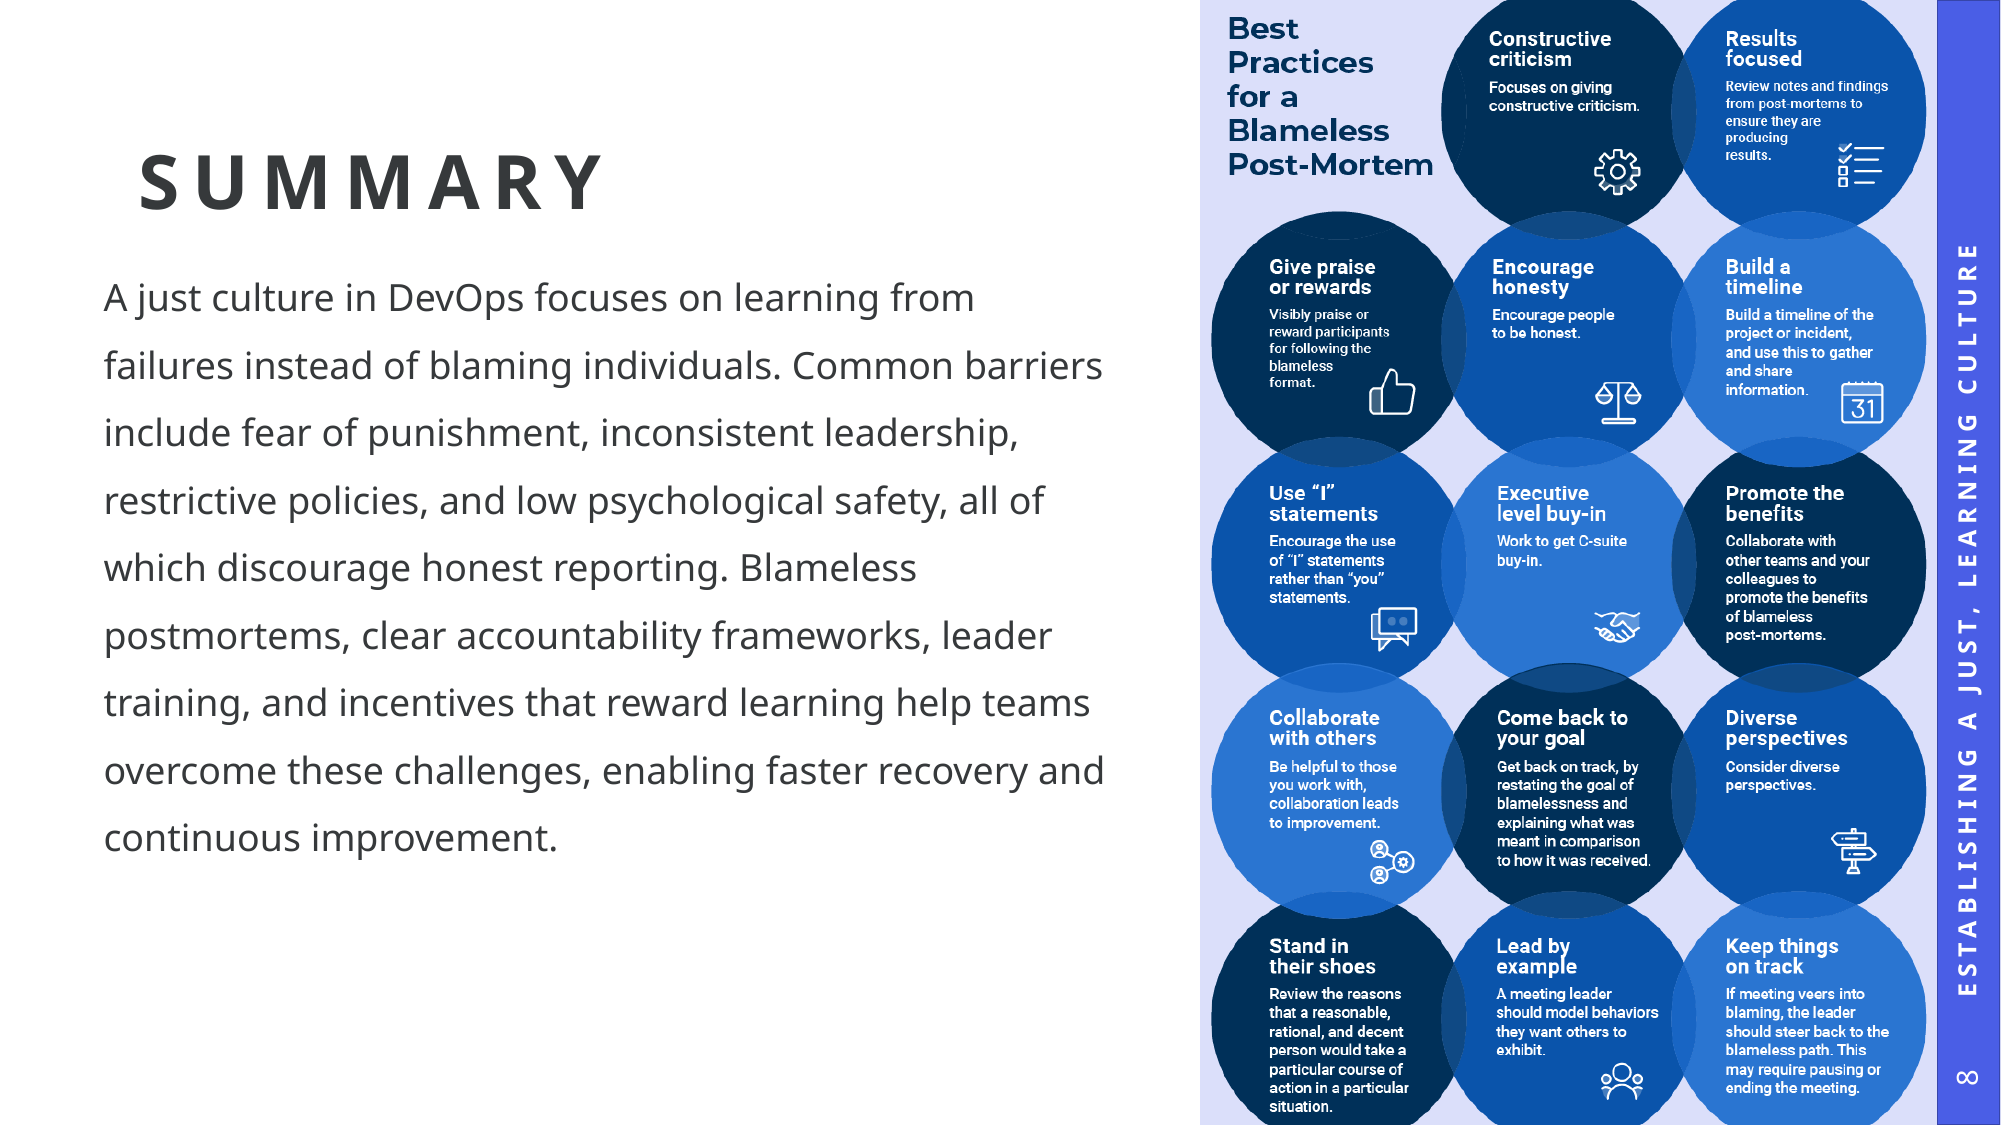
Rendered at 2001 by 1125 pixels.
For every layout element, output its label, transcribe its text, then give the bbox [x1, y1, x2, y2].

list A just culture in DevOps focuses on learning from failures instead of blaming individuals. Common barriers include fear of punishment, inconsistent leadership, restrictive policies, and low psychological safety, all of which discourage honest reporting. Blameless postmortems, clear accountability frameworks, leader training, and incentives that reward learning help teams overcome these challenges, enabling faster recovery and continuous improvement. [103, 251, 1117, 1032]
title SUMMARY [139, 145, 1082, 251]
footer Establishing a Just, Learning Culture [1937, 0, 2000, 1032]
picture [1199, 0, 1937, 1125]
slide_number 8 [1937, 1032, 2000, 1125]
